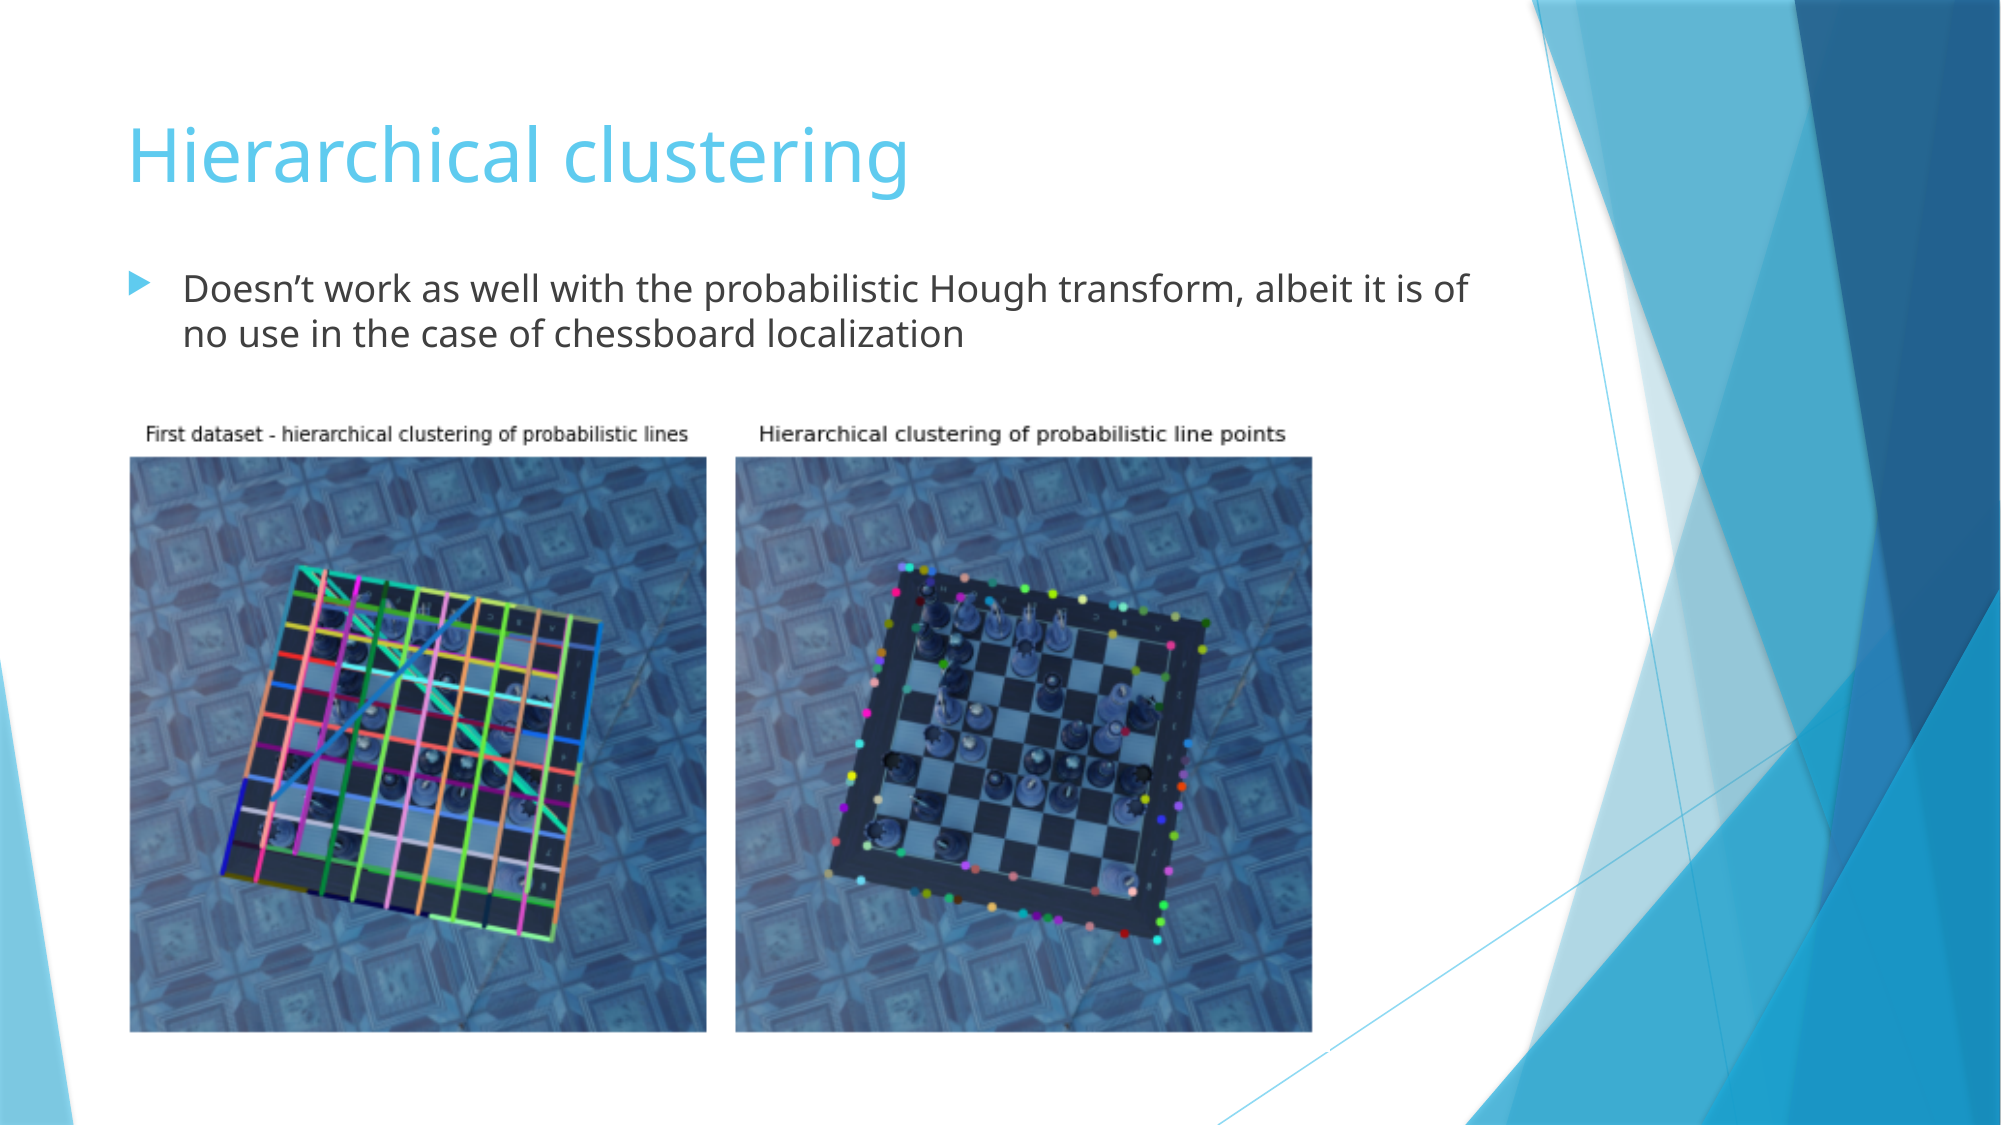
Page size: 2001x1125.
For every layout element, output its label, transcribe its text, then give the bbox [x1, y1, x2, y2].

title Hierarchical clustering [111, 99, 1522, 257]
picture [110, 406, 1330, 1052]
list Doesn’t work as well with the probabilistic Hough transform, albeit it is of no use in the case of chessboard localization [111, 257, 1522, 894]
